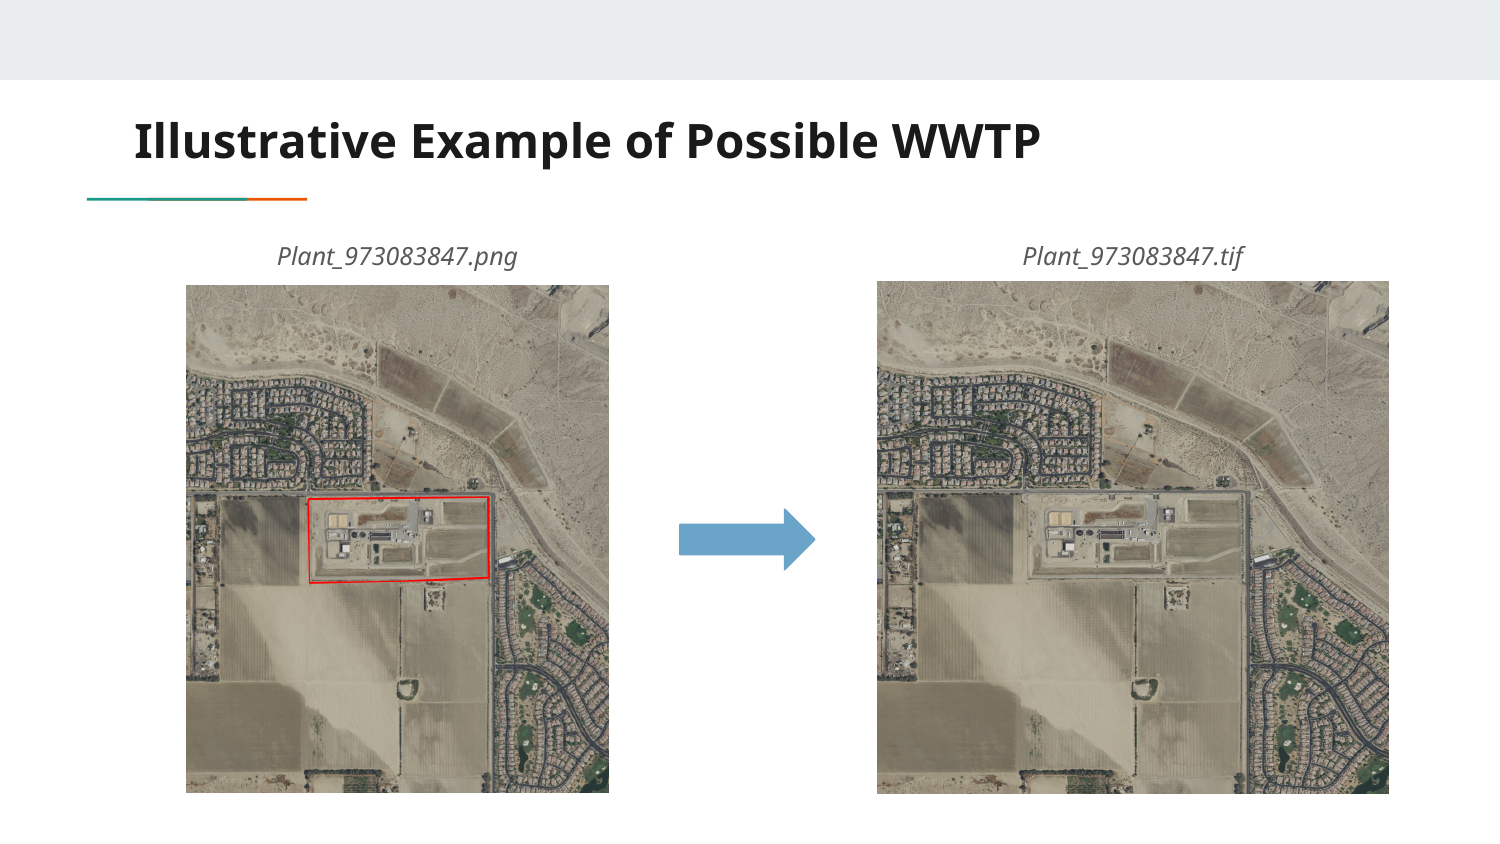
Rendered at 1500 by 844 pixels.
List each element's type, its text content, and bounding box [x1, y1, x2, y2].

text_box [679, 509, 815, 570]
text_box Plant_973083847.tif [814, 221, 1451, 286]
picture [186, 284, 609, 794]
picture [876, 281, 1390, 794]
title Illustrative Example of Possible WWTP [119, 95, 1381, 184]
text_box Plant_973083847.png [79, 221, 716, 286]
